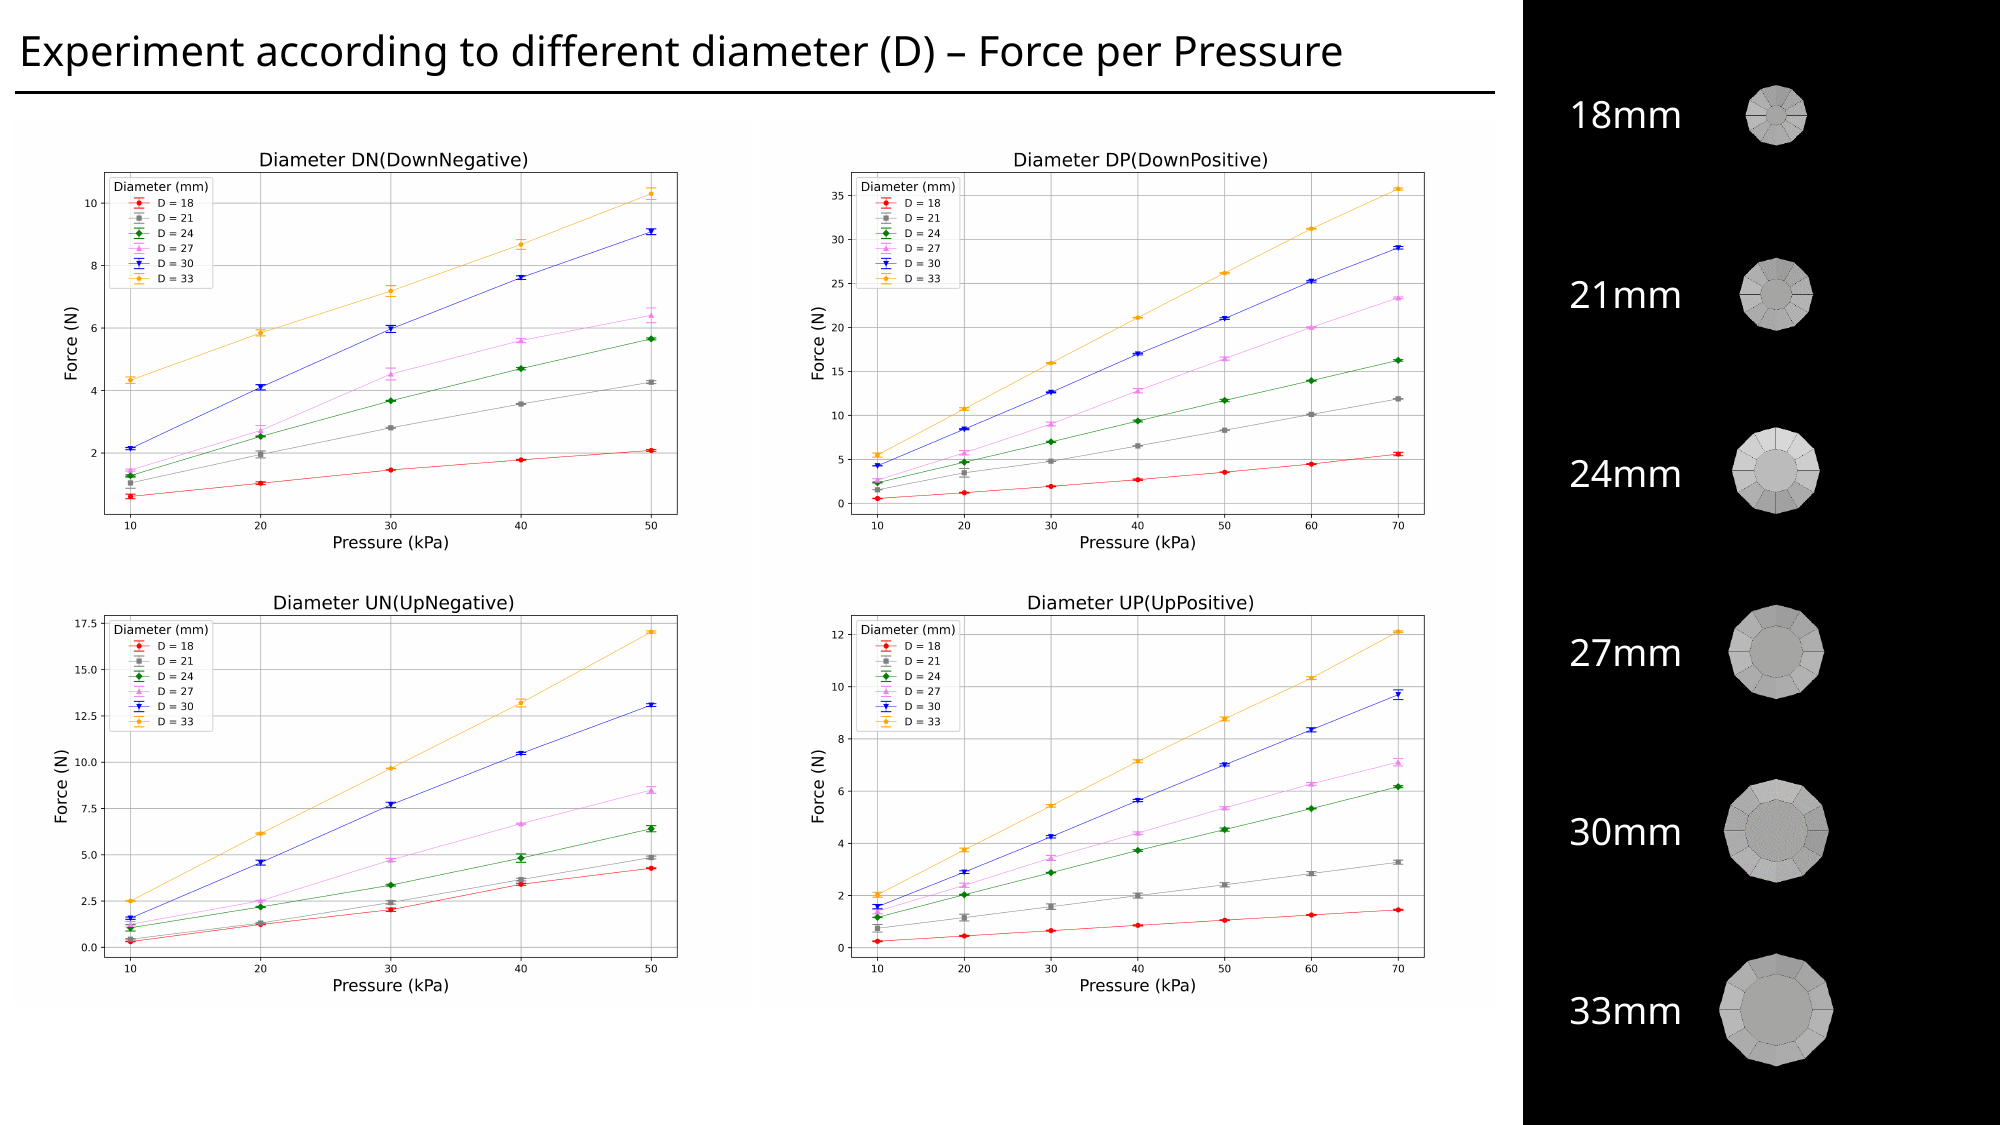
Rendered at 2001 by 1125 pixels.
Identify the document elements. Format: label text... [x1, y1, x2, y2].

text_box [1522, 0, 2000, 1125]
text_box Experiment according to different diameter (D) – Force per Pressure [4, 17, 1359, 83]
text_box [11, 118, 1499, 1006]
